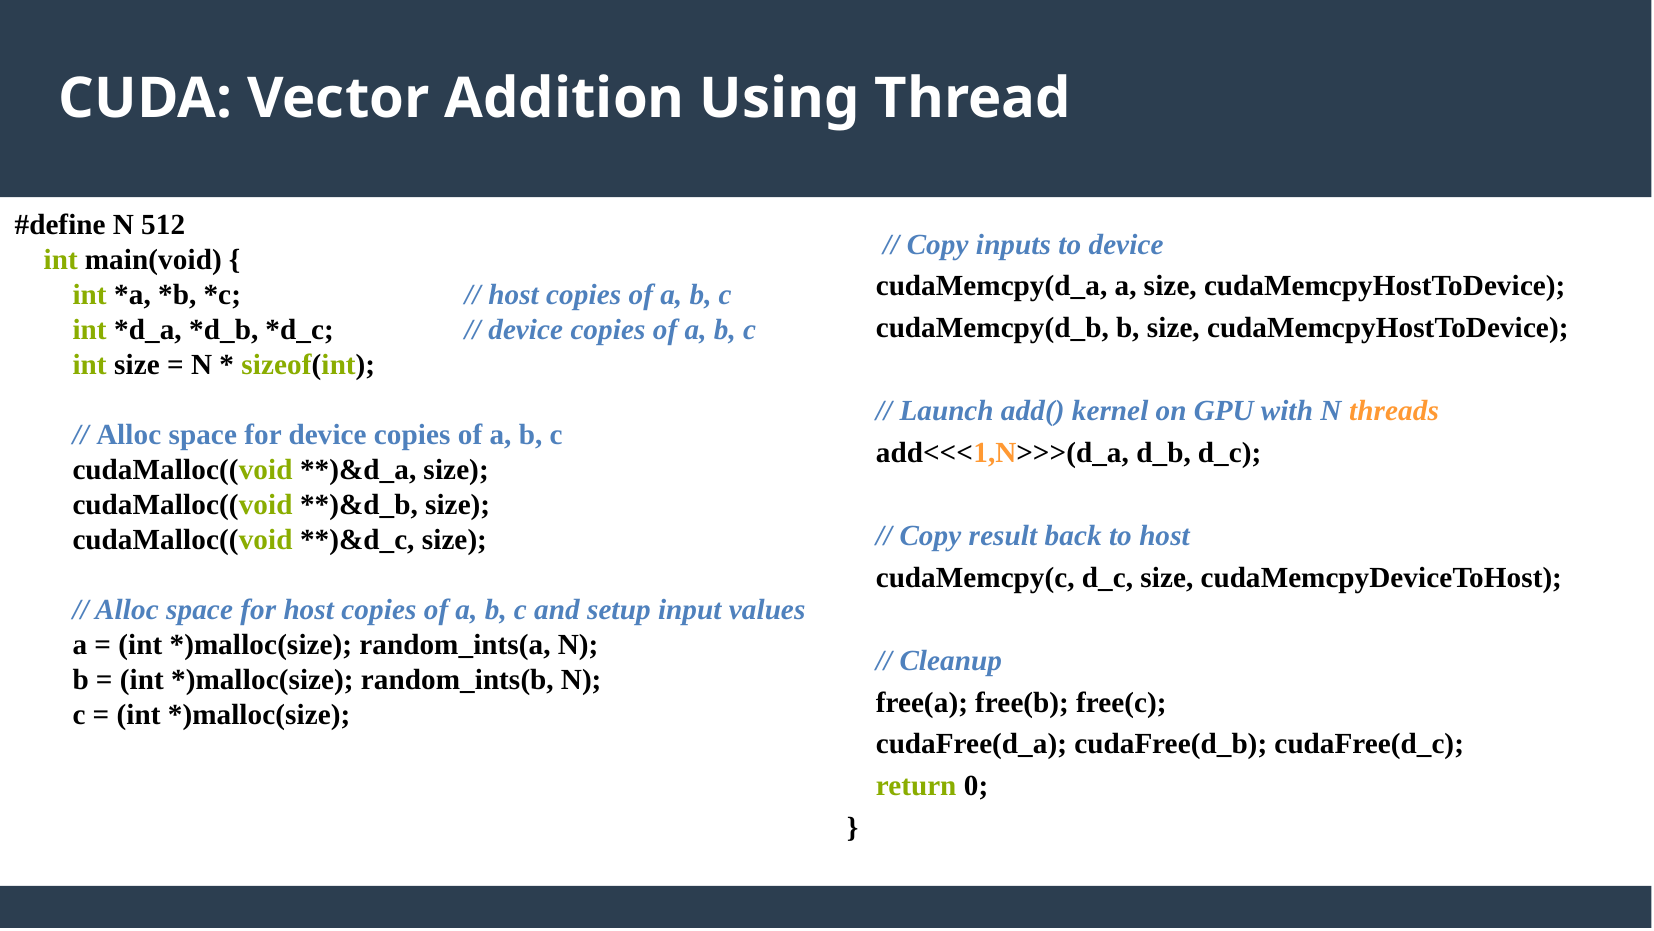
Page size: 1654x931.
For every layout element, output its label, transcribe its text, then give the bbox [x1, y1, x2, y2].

text_box // Copy inputs to device cudaMemcpy(d_a, a, size, cudaMemcpyHostToDevice); cudaMemcpy(d_b, b, size, cudaMemcpyHostToDevice); // Launch add() kernel on GPU with N threads add<<<1,N>>>(d_a, d_b, d_c); // Copy result back to host cudaMemcpy(c, d_c, size, cudaMemcpyDeviceToHost); // Cleanup free(a); free(b); free(c); cudaFree(d_a); cudaFree(d_b); cudaFree(d_c); return 0; } [803, 217, 1654, 916]
text_box CUDA: Vector Addition Using Thread [59, 37, 1593, 153]
text_box #define N 512 int main(void) { int *a, *b, *c; // host copies of a, b, c int *d_a, *d_b, *d_c; // device copies of a, b, c int size = N * sizeof(int); // Alloc space for device copies of a, b, c cudaMalloc((void **)&d_a, size); cudaMalloc((void **)&d_b, size); cudaMalloc((void **)&d_c, size); // Alloc space for host copies of a, b, c and setup input values a = (int *)malloc(size); random_ints(a, N); b = (int *)malloc(size); random_ints(b, N); c = (int *)malloc(size); [0, 198, 921, 697]
